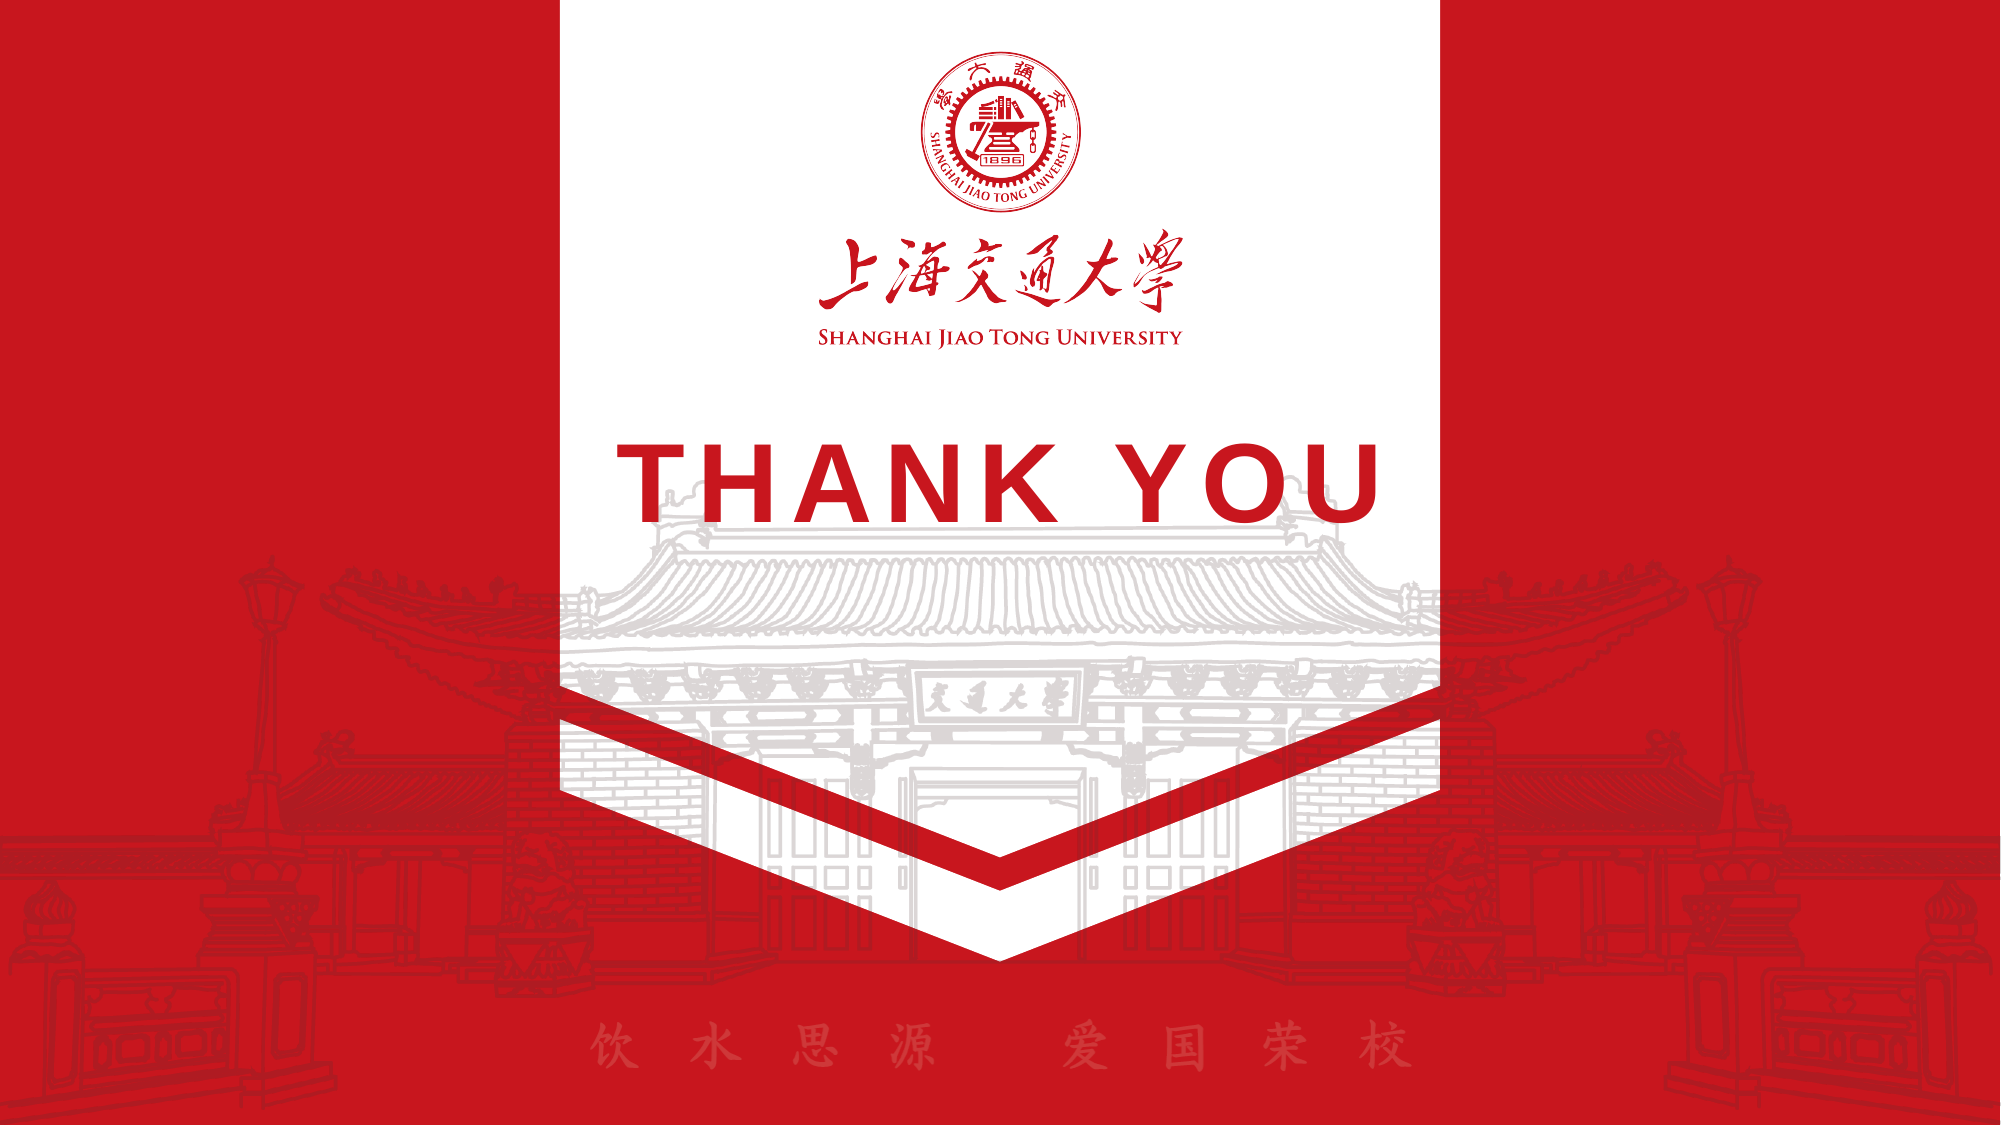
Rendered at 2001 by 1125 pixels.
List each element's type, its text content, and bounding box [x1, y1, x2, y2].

list THANK YOU [484, 428, 1516, 527]
picture [752, 30, 1248, 379]
